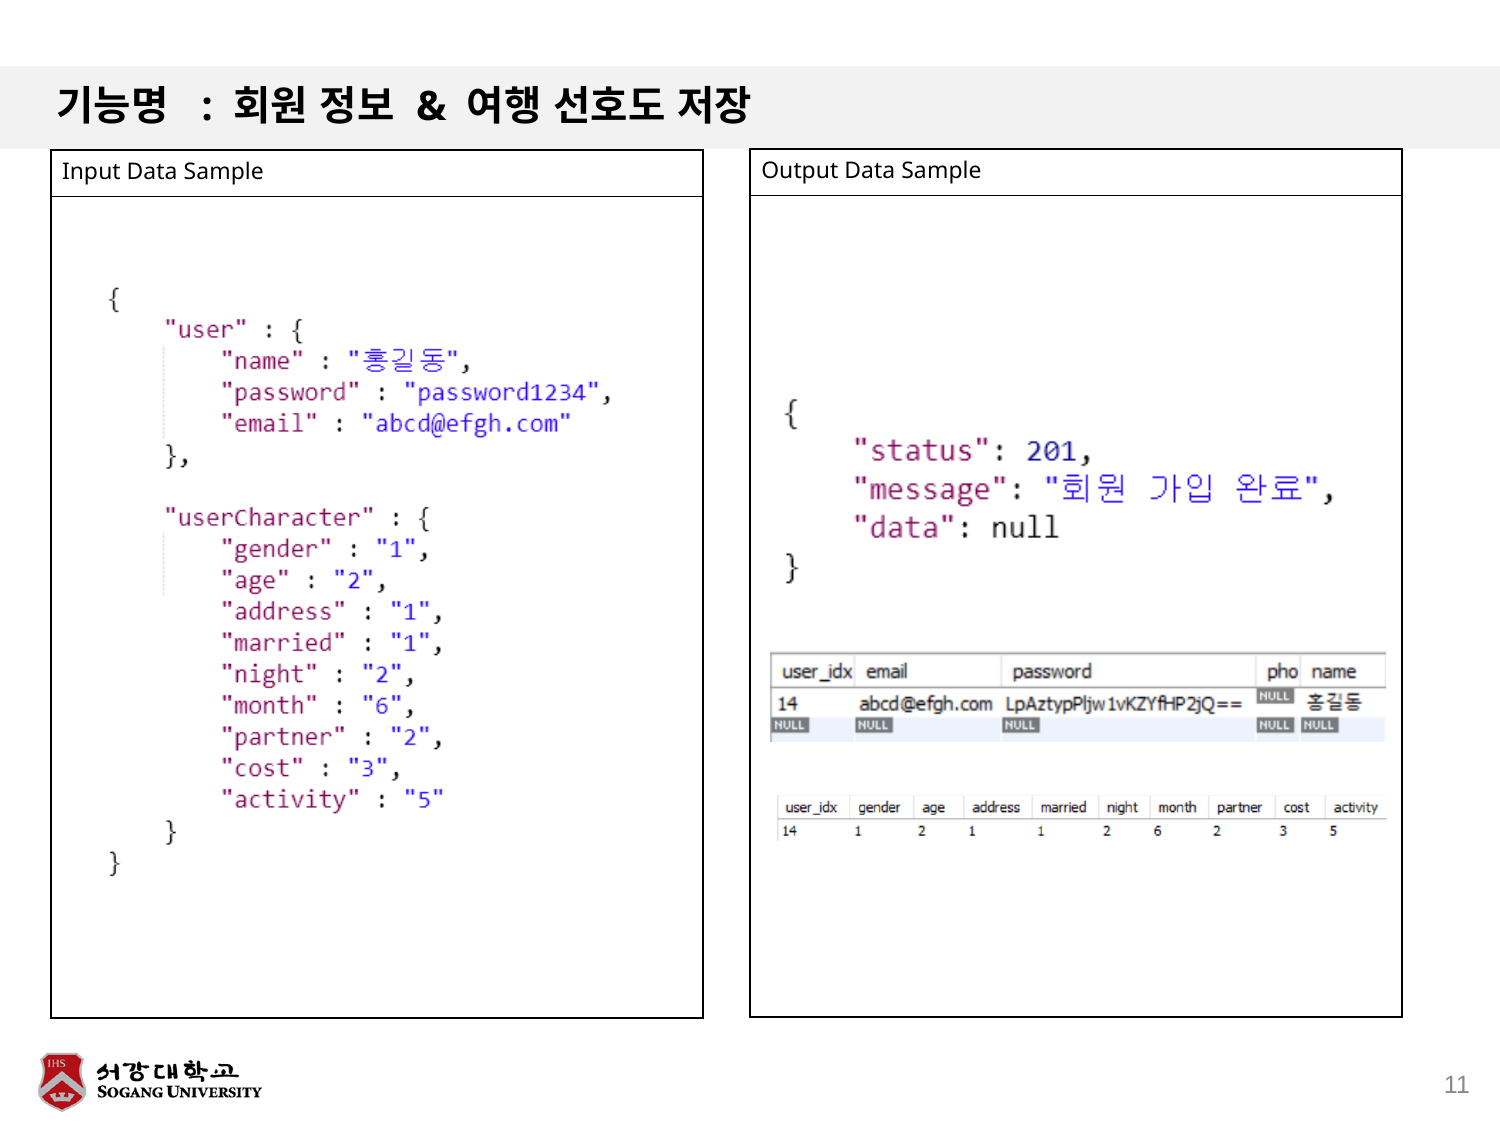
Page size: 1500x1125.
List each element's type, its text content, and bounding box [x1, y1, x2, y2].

picture [777, 381, 1379, 616]
table_cell [751, 196, 1401, 1016]
picture [777, 795, 1387, 848]
table_cell [52, 197, 702, 1017]
title 기능명 : 회원 정보 & 여행 선호도 저장 [41, 64, 1459, 149]
picture [769, 651, 1387, 742]
table_header Input Data Sample [52, 151, 702, 196]
picture [0, 1031, 294, 1125]
table_header Output Data Sample [751, 150, 1401, 195]
picture [101, 268, 652, 898]
slide_number 11 [1147, 1053, 1485, 1114]
